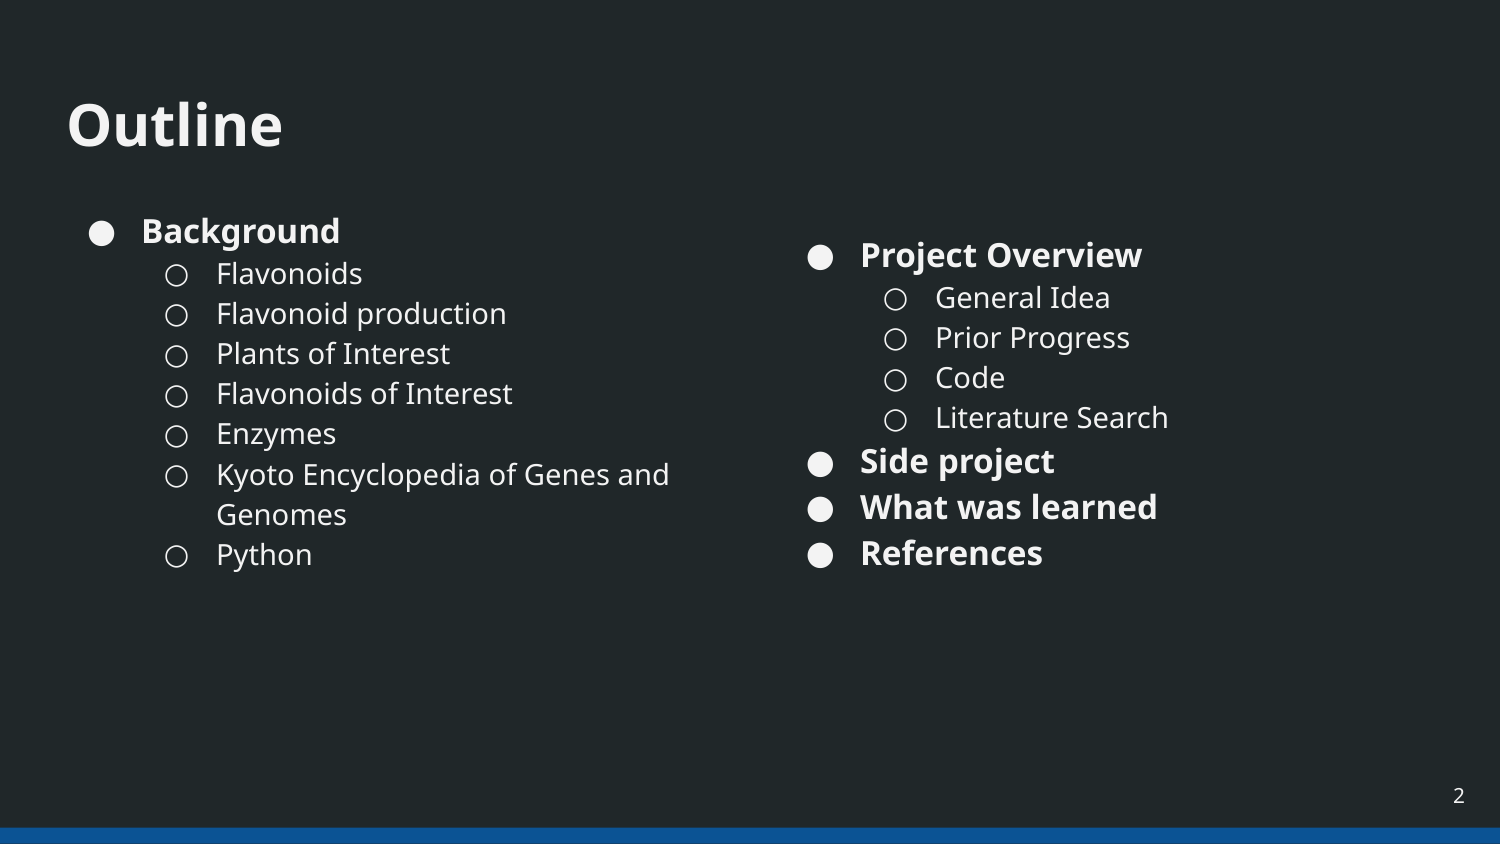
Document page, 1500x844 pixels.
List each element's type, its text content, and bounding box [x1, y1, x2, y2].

title Outline [51, 72, 1449, 167]
list Project Overview General Idea Prior Progress Code Literature Search Side project What was learned References [769, 212, 1464, 774]
list Background Flavonoids Flavonoid production Plants of Interest Flavonoids of Interest Enzymes Kyoto Encyclopedia of Genes and Genomes Python [51, 189, 745, 750]
slide_number ‹#› [1389, 764, 1480, 830]
